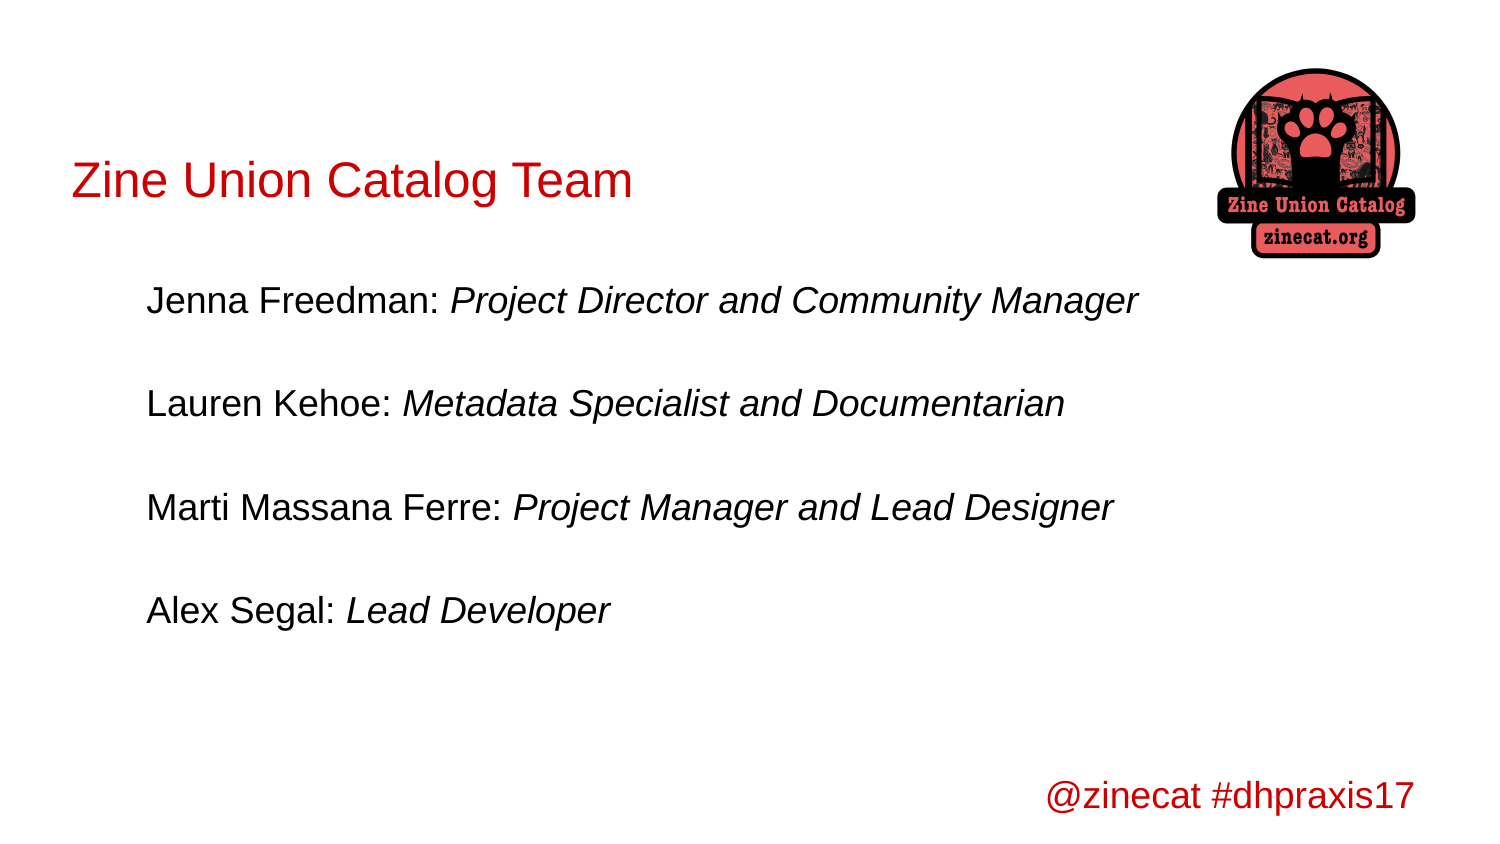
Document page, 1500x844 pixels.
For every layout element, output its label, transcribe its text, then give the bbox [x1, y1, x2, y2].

title @zinecat #dhpraxis17 [1029, 749, 1449, 826]
picture [1179, 29, 1450, 300]
list Zine Union Catalog Team Jenna Freedman: Project Director and Community Manager Lauren Kehoe: Metadata Specialist and Documentarian Marti Massana Ferre: Project Manager and Lead Designer Alex Segal: Lead Developer [56, 123, 1242, 708]
